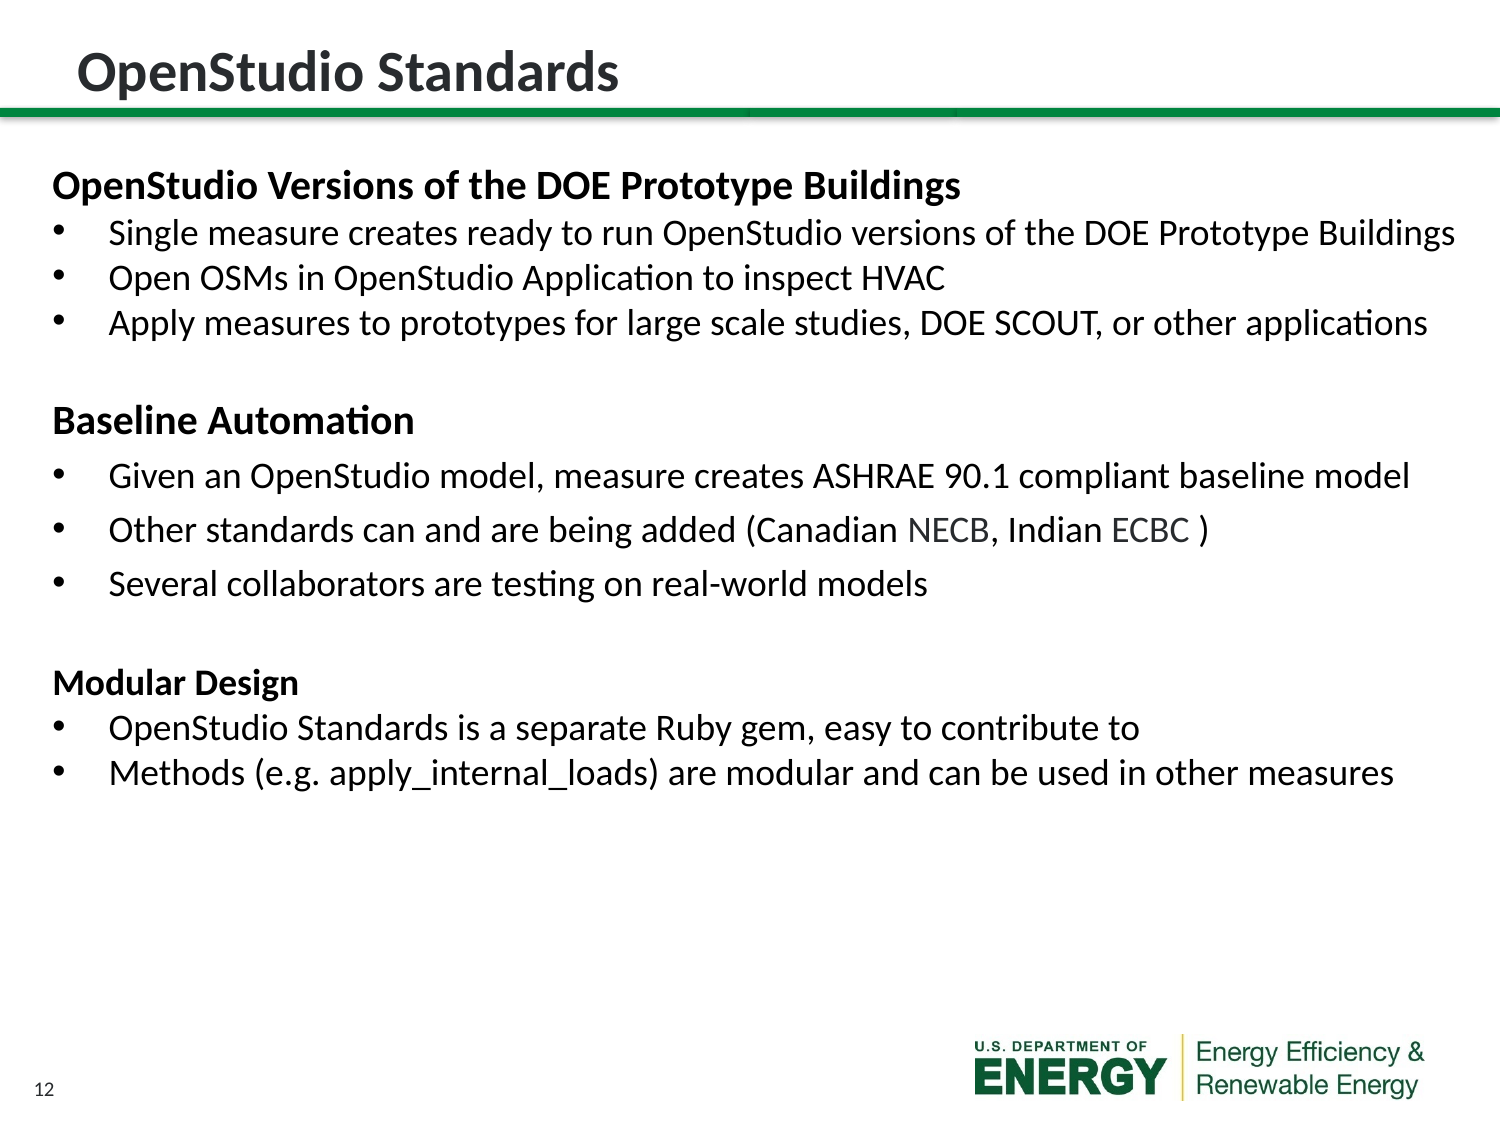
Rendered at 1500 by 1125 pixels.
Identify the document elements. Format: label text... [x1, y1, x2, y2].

picture [975, 1049, 1425, 1101]
list OpenStudio Versions of the DOE Prototype Buildings Single measure creates ready to run OpenStudio versions of the DOE Prototype Buildings Open OSMs in OpenStudio Application to inspect HVAC Apply measures to prototypes for large scale studies, DOE SCOUT, or other applications Baseline Automation Given an OpenStudio model, measure creates ASHRAE 90.1 compliant baseline model Other standards can and are being added (Canadian NECB, Indian ECBC ) Several collaborators are testing on real-world models Modular Design OpenStudio Standards is a separate Ruby gem, easy to contribute to Methods (e.g. apply_internal_loads) are modular and can be used in other measures [37, 149, 1500, 1049]
title OpenStudio Standards [62, 0, 1425, 148]
